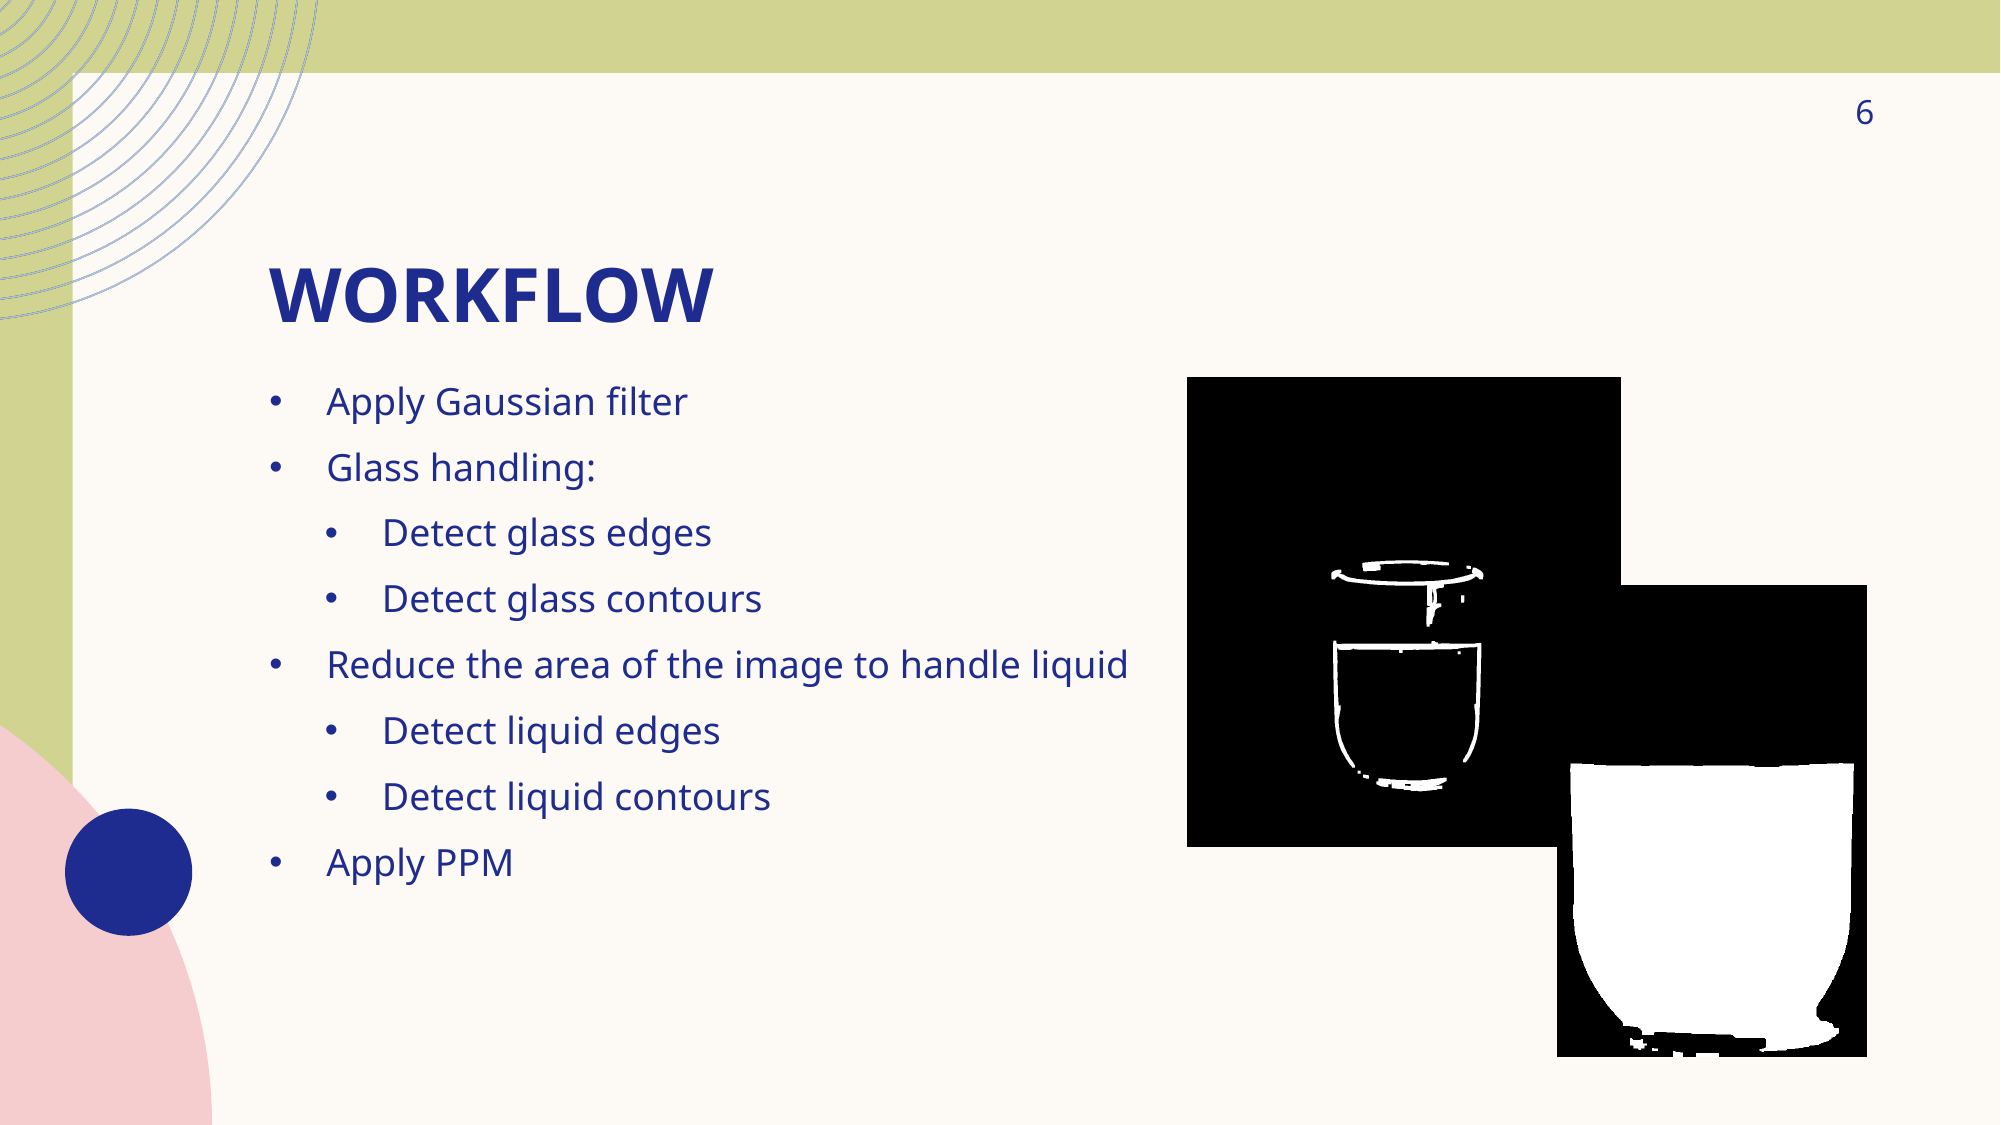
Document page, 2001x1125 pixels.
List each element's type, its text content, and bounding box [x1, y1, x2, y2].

picture [0, 0, 2001, 785]
list Apply Gaussian filter Glass handling: Detect glass edges Detect glass contours Reduce the area of the image to handle liquid Detect liquid edges Detect liquid contours Apply PPM [254, 377, 1211, 1028]
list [1187, 377, 1621, 847]
title Workflow [254, 173, 1845, 338]
slide_number 6 [1712, 75, 1875, 153]
picture [1557, 585, 1867, 1057]
